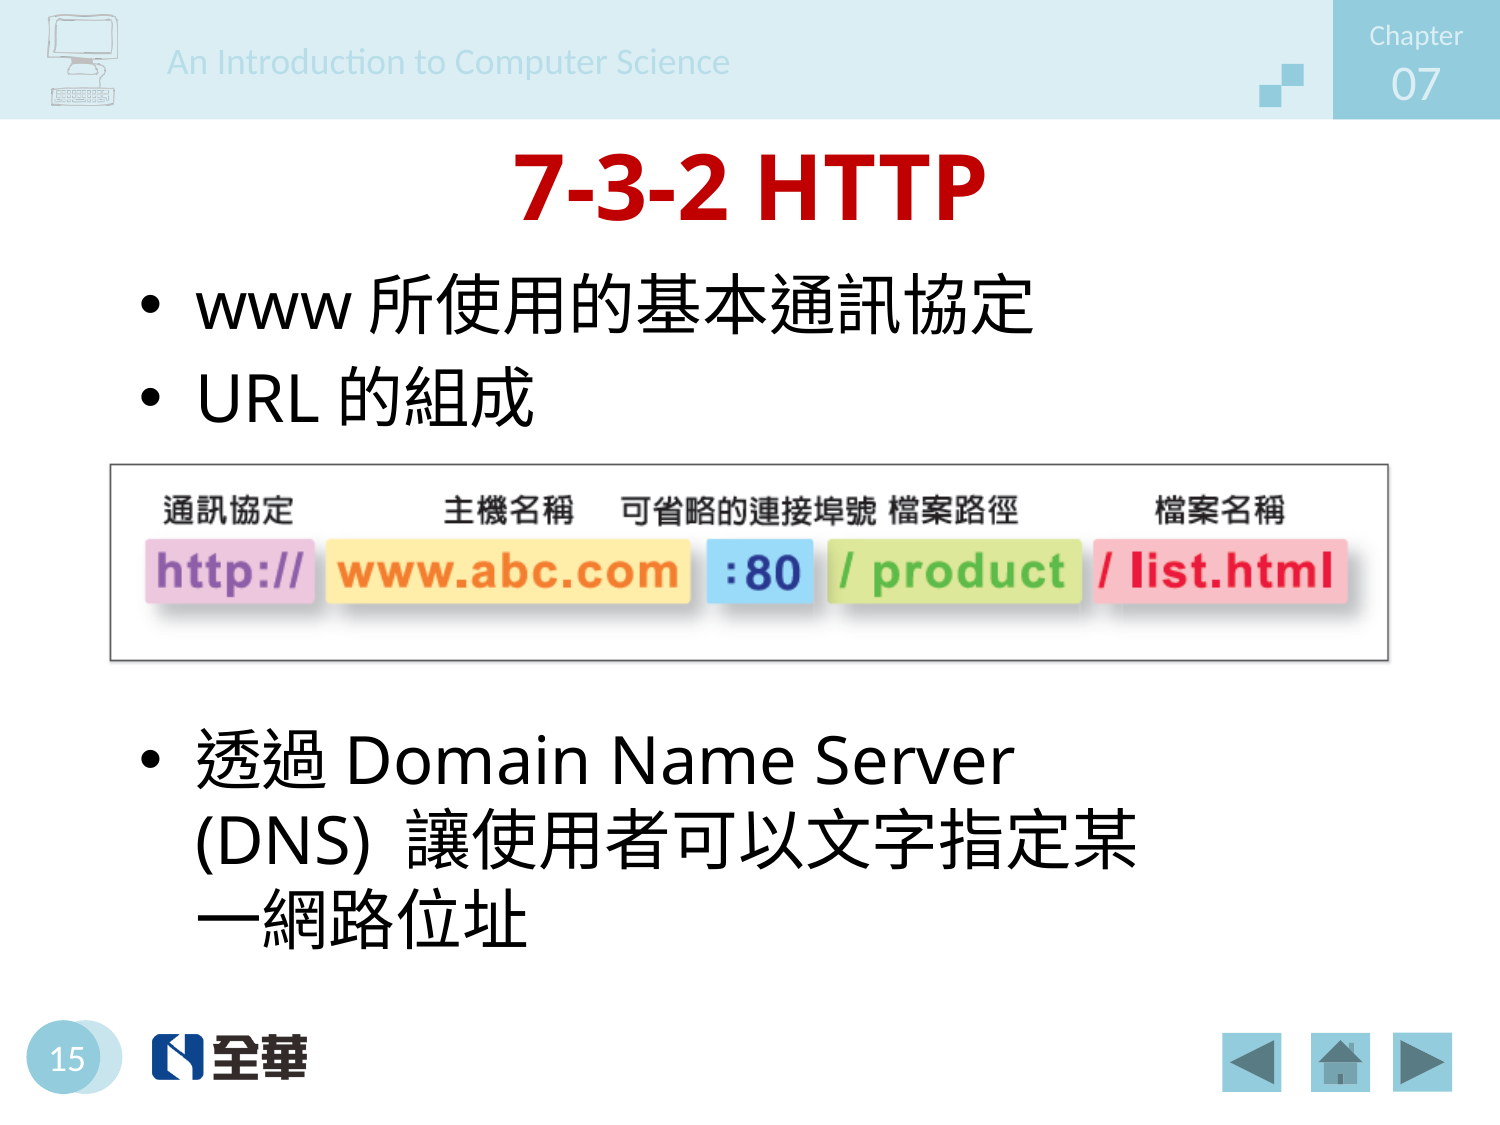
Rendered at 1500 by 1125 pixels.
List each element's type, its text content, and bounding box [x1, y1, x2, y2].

title 7-3-2 HTTP [76, 90, 1427, 278]
list www所使用的基本通訊協定 URL的組成 透過Domain Name Server (DNS) 讓使用者可以文字指定某一網路位址 [123, 679, 1176, 1095]
picture [99, 453, 1401, 672]
picture [47, 14, 118, 106]
list www所使用的基本通訊協定 URL的組成 透過Domain Name Server (DNS) 讓使用者可以文字指定某一網路位址 [123, 255, 1176, 452]
